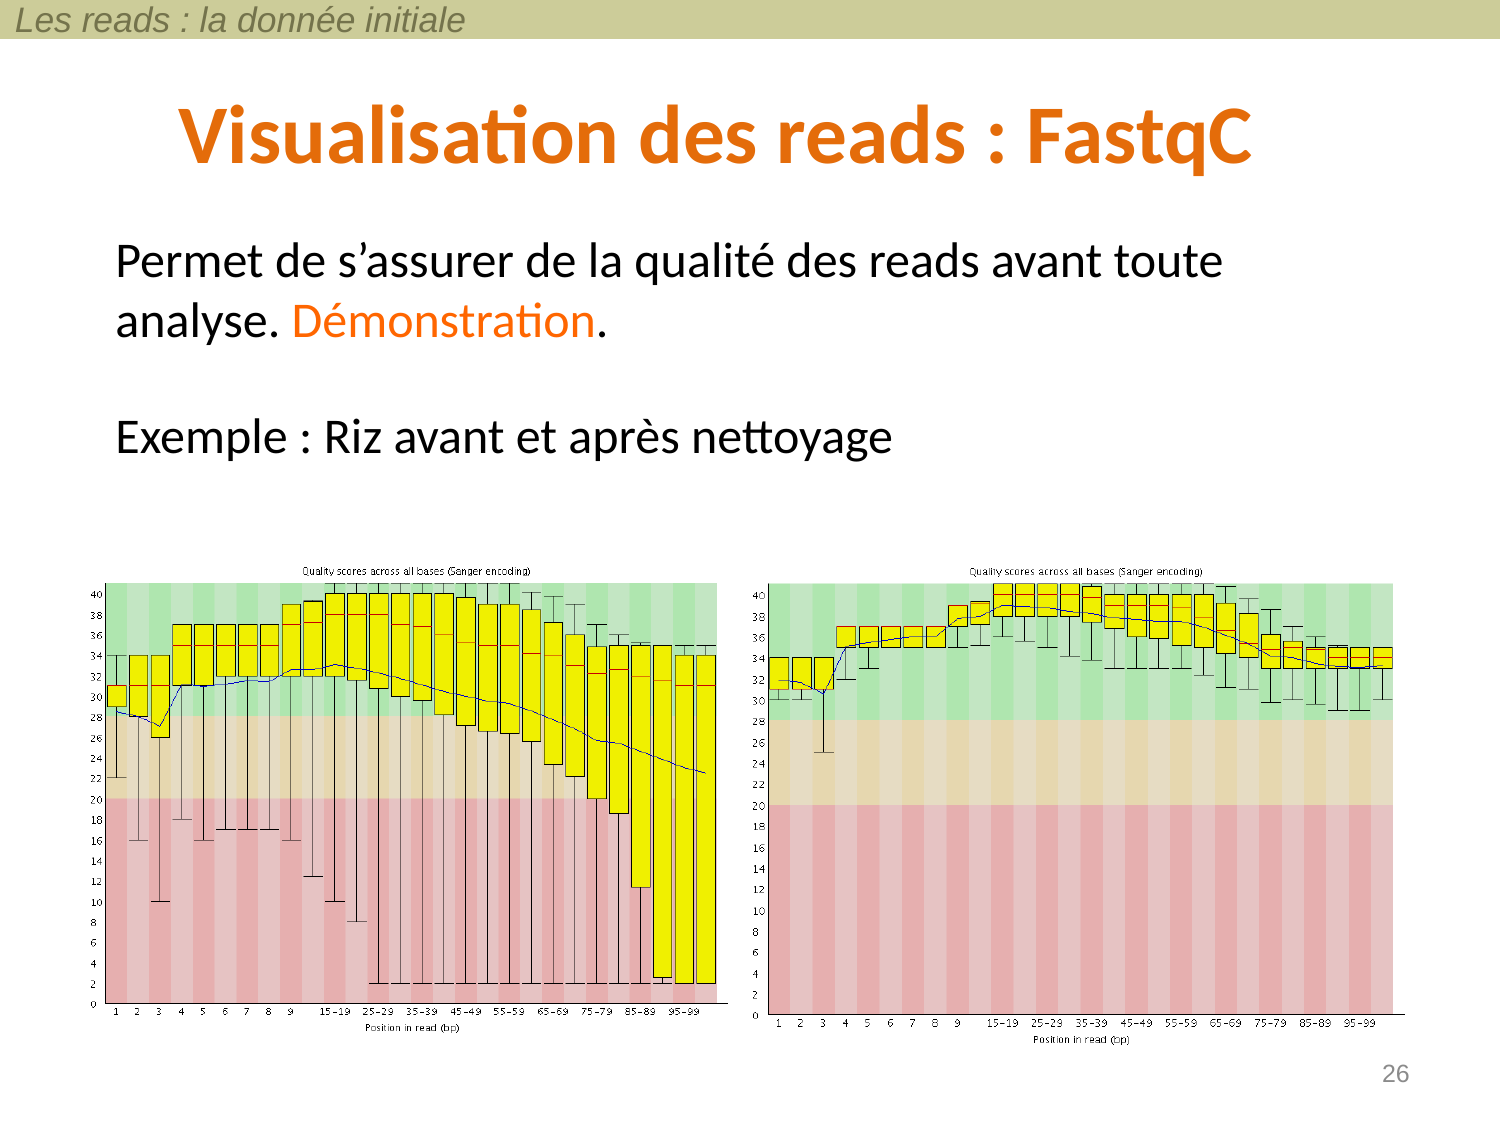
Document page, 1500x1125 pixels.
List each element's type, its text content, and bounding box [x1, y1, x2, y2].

picture [749, 550, 1412, 1048]
title Visualisation des reads : FastqC [41, 66, 1392, 194]
slide_number 26 [1074, 1042, 1425, 1103]
text_box Les reads : la donnée initiale [0, 0, 1500, 36]
picture [88, 550, 735, 1036]
list Permet de s’assurer de la qualité des reads avant toute analyse. Démonstration. Exemple : Riz avant et après nettoyage [100, 219, 1376, 504]
